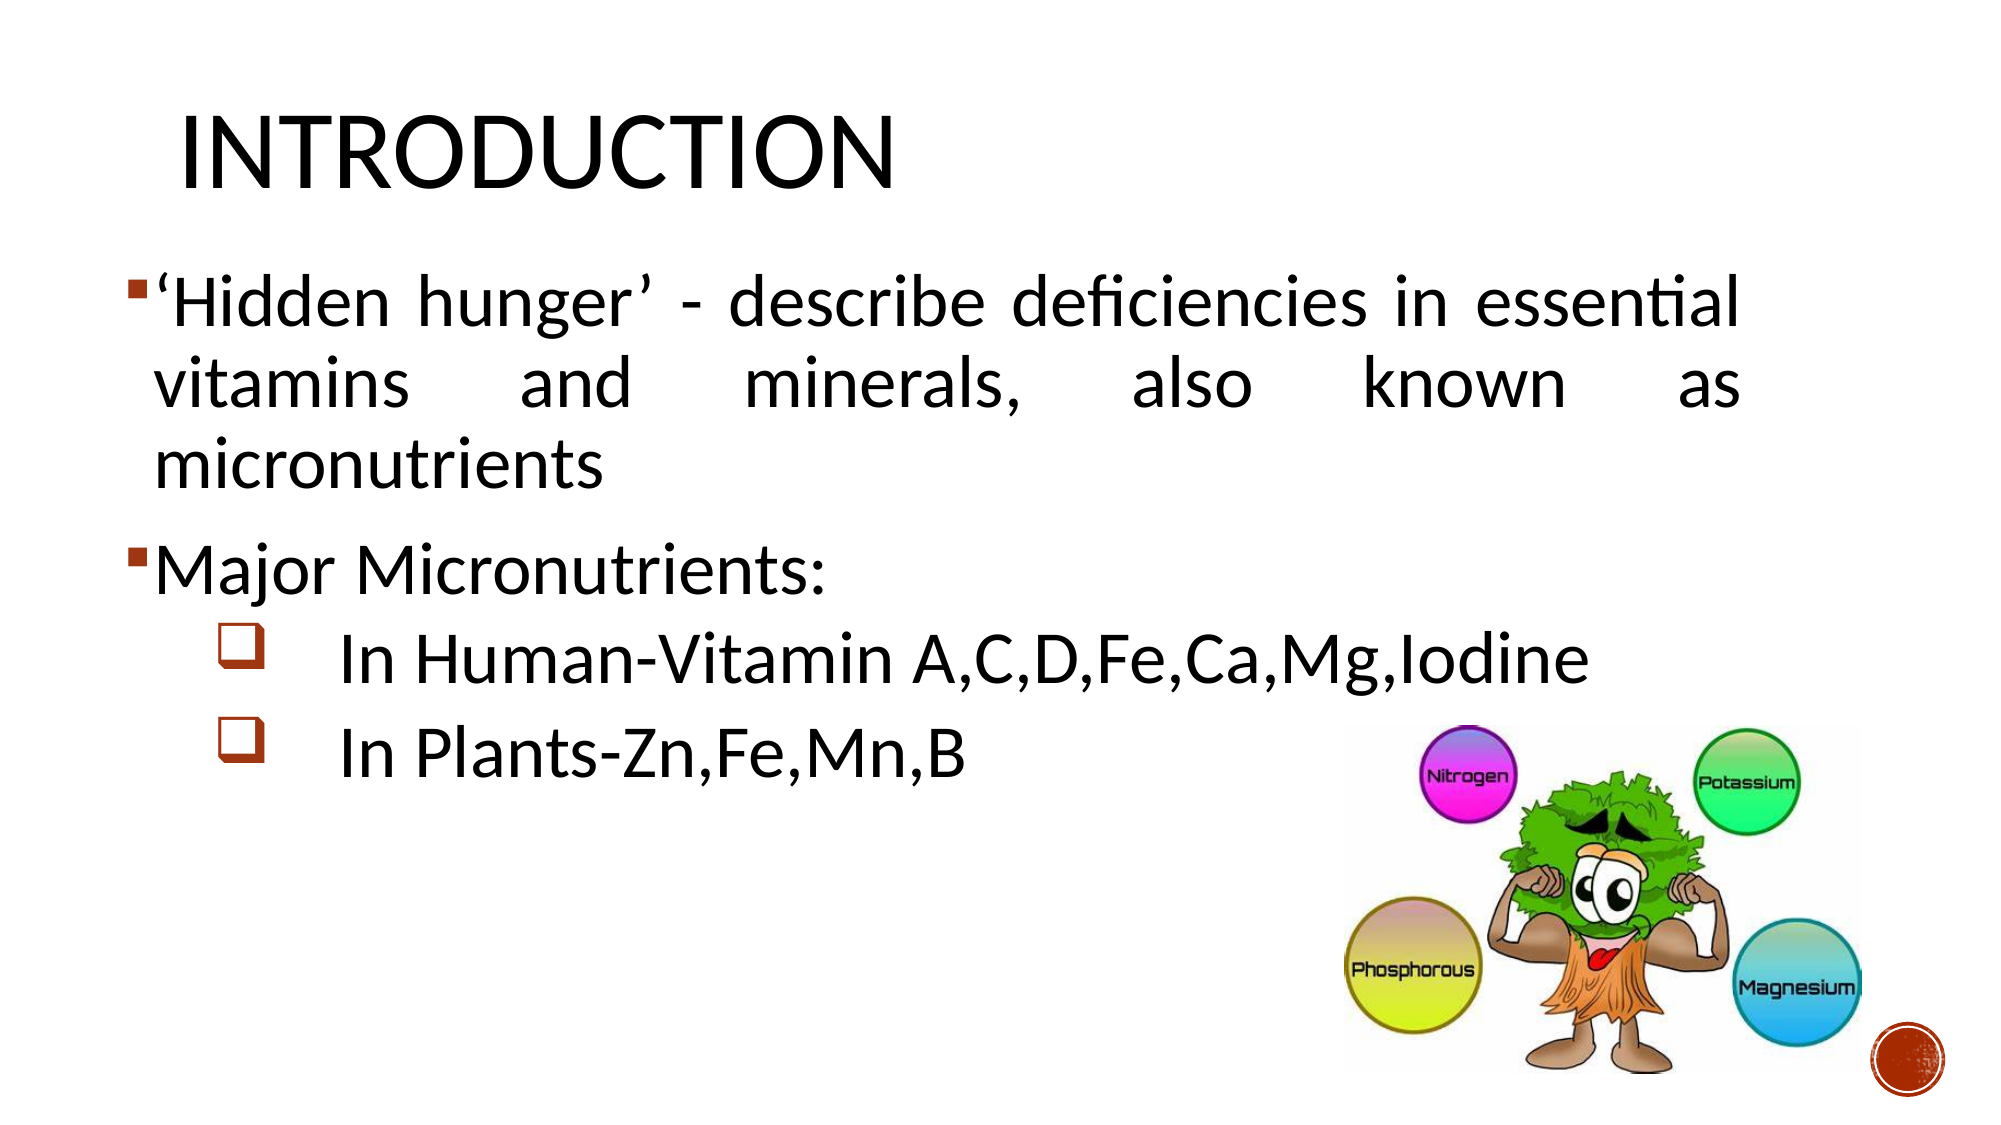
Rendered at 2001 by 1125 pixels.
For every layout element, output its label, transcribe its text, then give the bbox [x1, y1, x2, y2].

picture [1343, 724, 1862, 1074]
title Introduction [162, 19, 1813, 284]
list ‘Hidden hunger’ - describe deficiencies in essential vitamins and minerals, also known as micronutrients Major Micronutrients: In Human-Vitamin A,C,D,Fe,Ca,Mg,Iodine In Plants-Zn,Fe,Mn,B [108, 254, 1759, 919]
